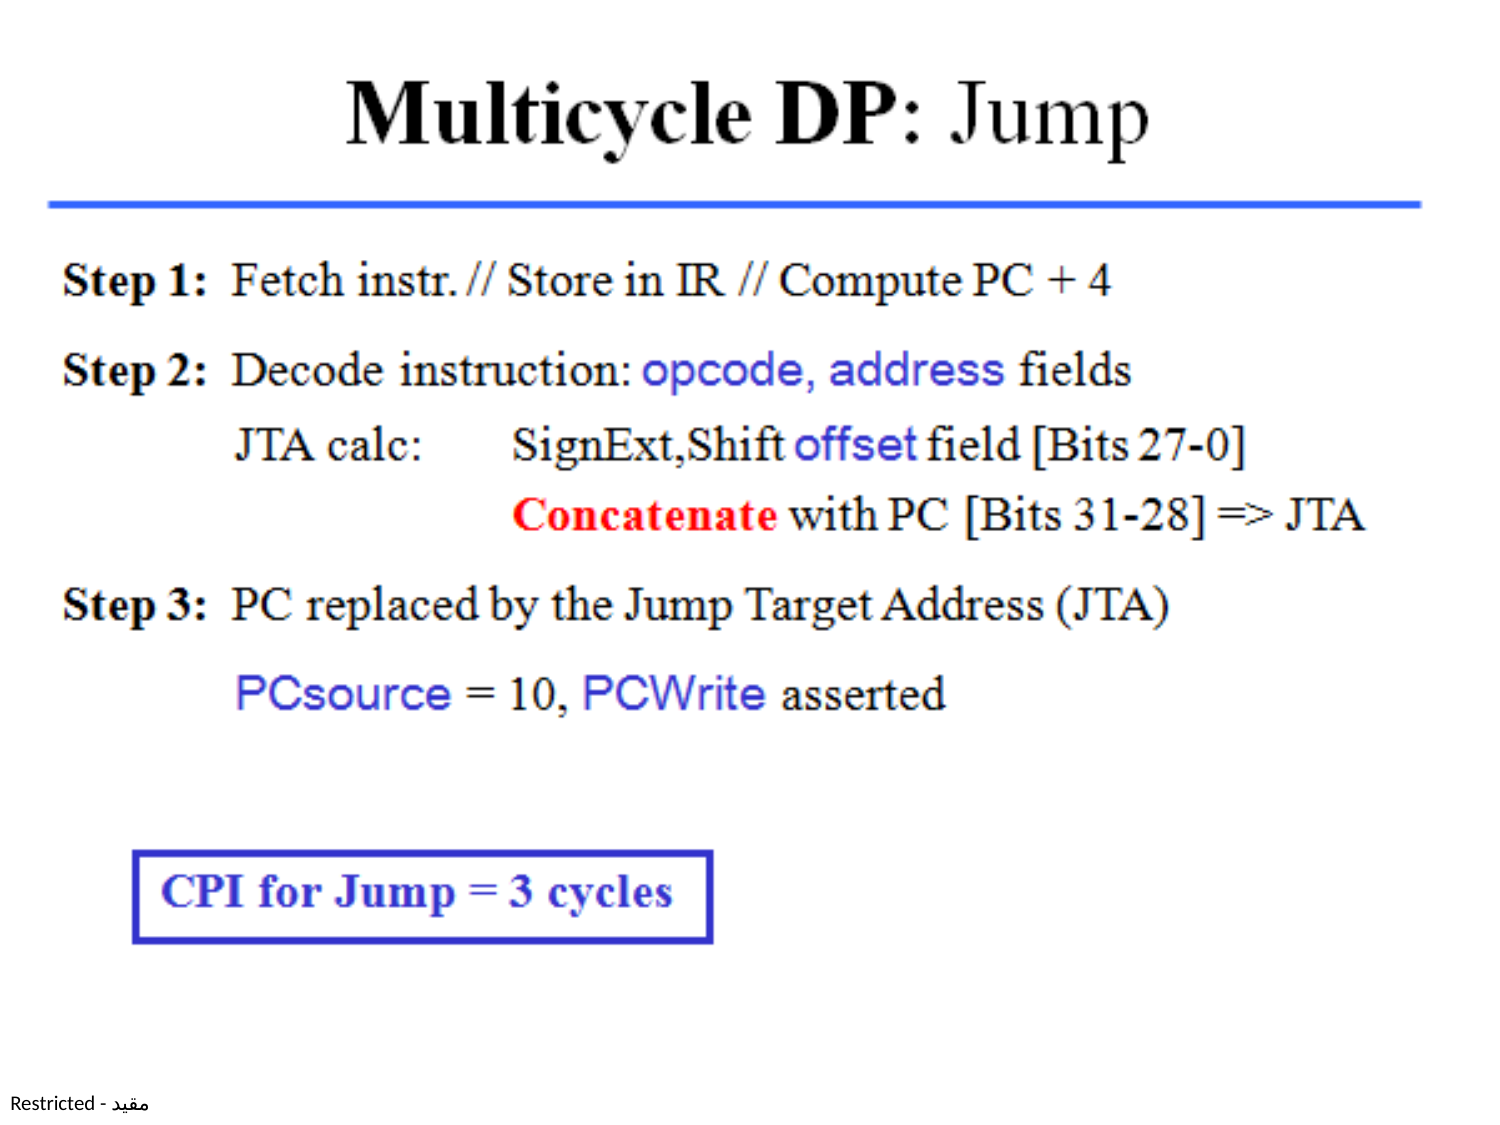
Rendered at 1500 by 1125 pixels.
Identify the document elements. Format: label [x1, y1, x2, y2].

picture [28, 37, 1463, 1051]
